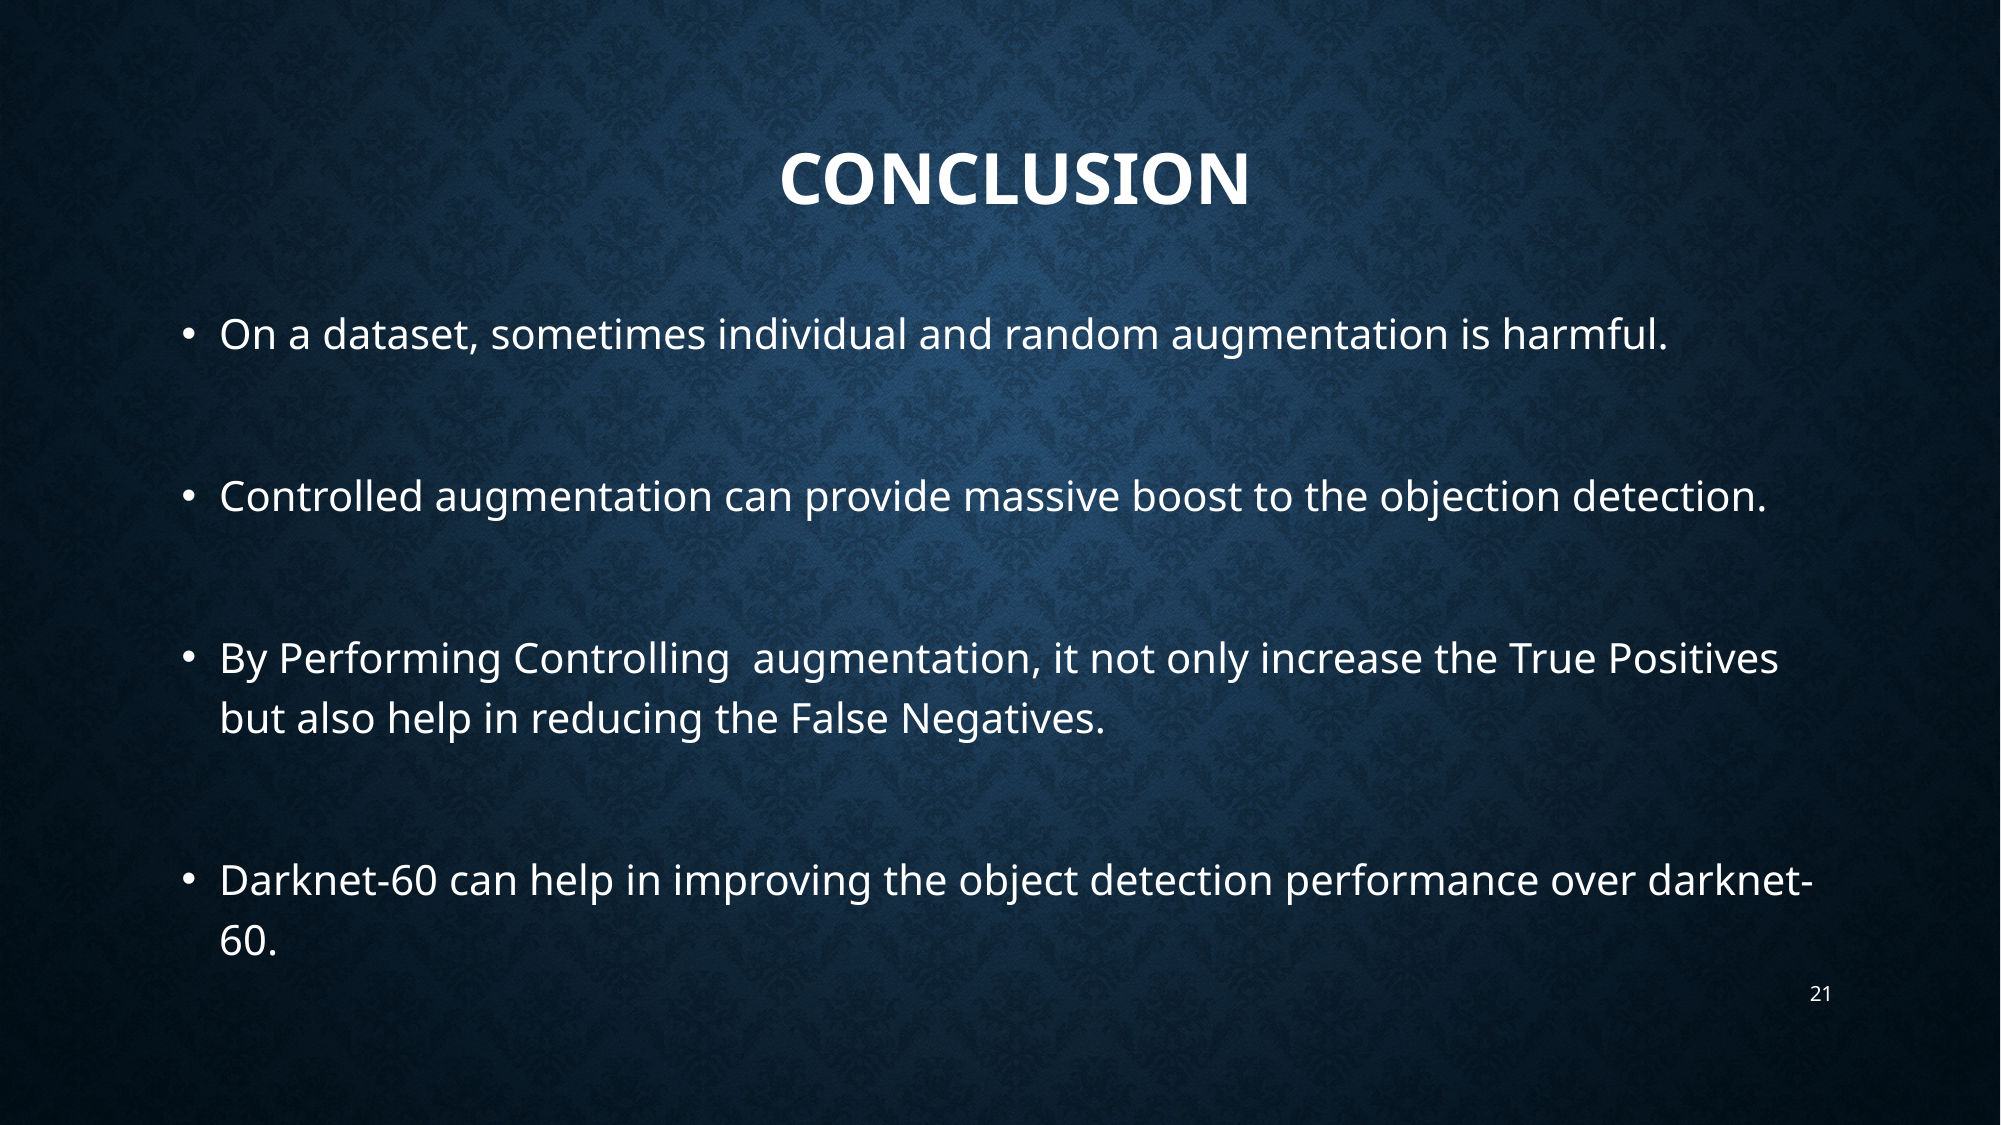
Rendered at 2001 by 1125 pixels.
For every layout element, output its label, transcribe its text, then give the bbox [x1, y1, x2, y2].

list On a dataset, sometimes individual and random augmentation is harmful. Controlled augmentation can provide massive boost to the objection detection. By Performing Controlling augmentation, it not only increase the True Positives but also help in reducing the False Negatives. Darknet-60 can help in improving the object detection performance over darknet-60. [166, 290, 1865, 996]
slide_number 21 [1724, 965, 1849, 1025]
title Conclusion [166, 72, 1865, 290]
